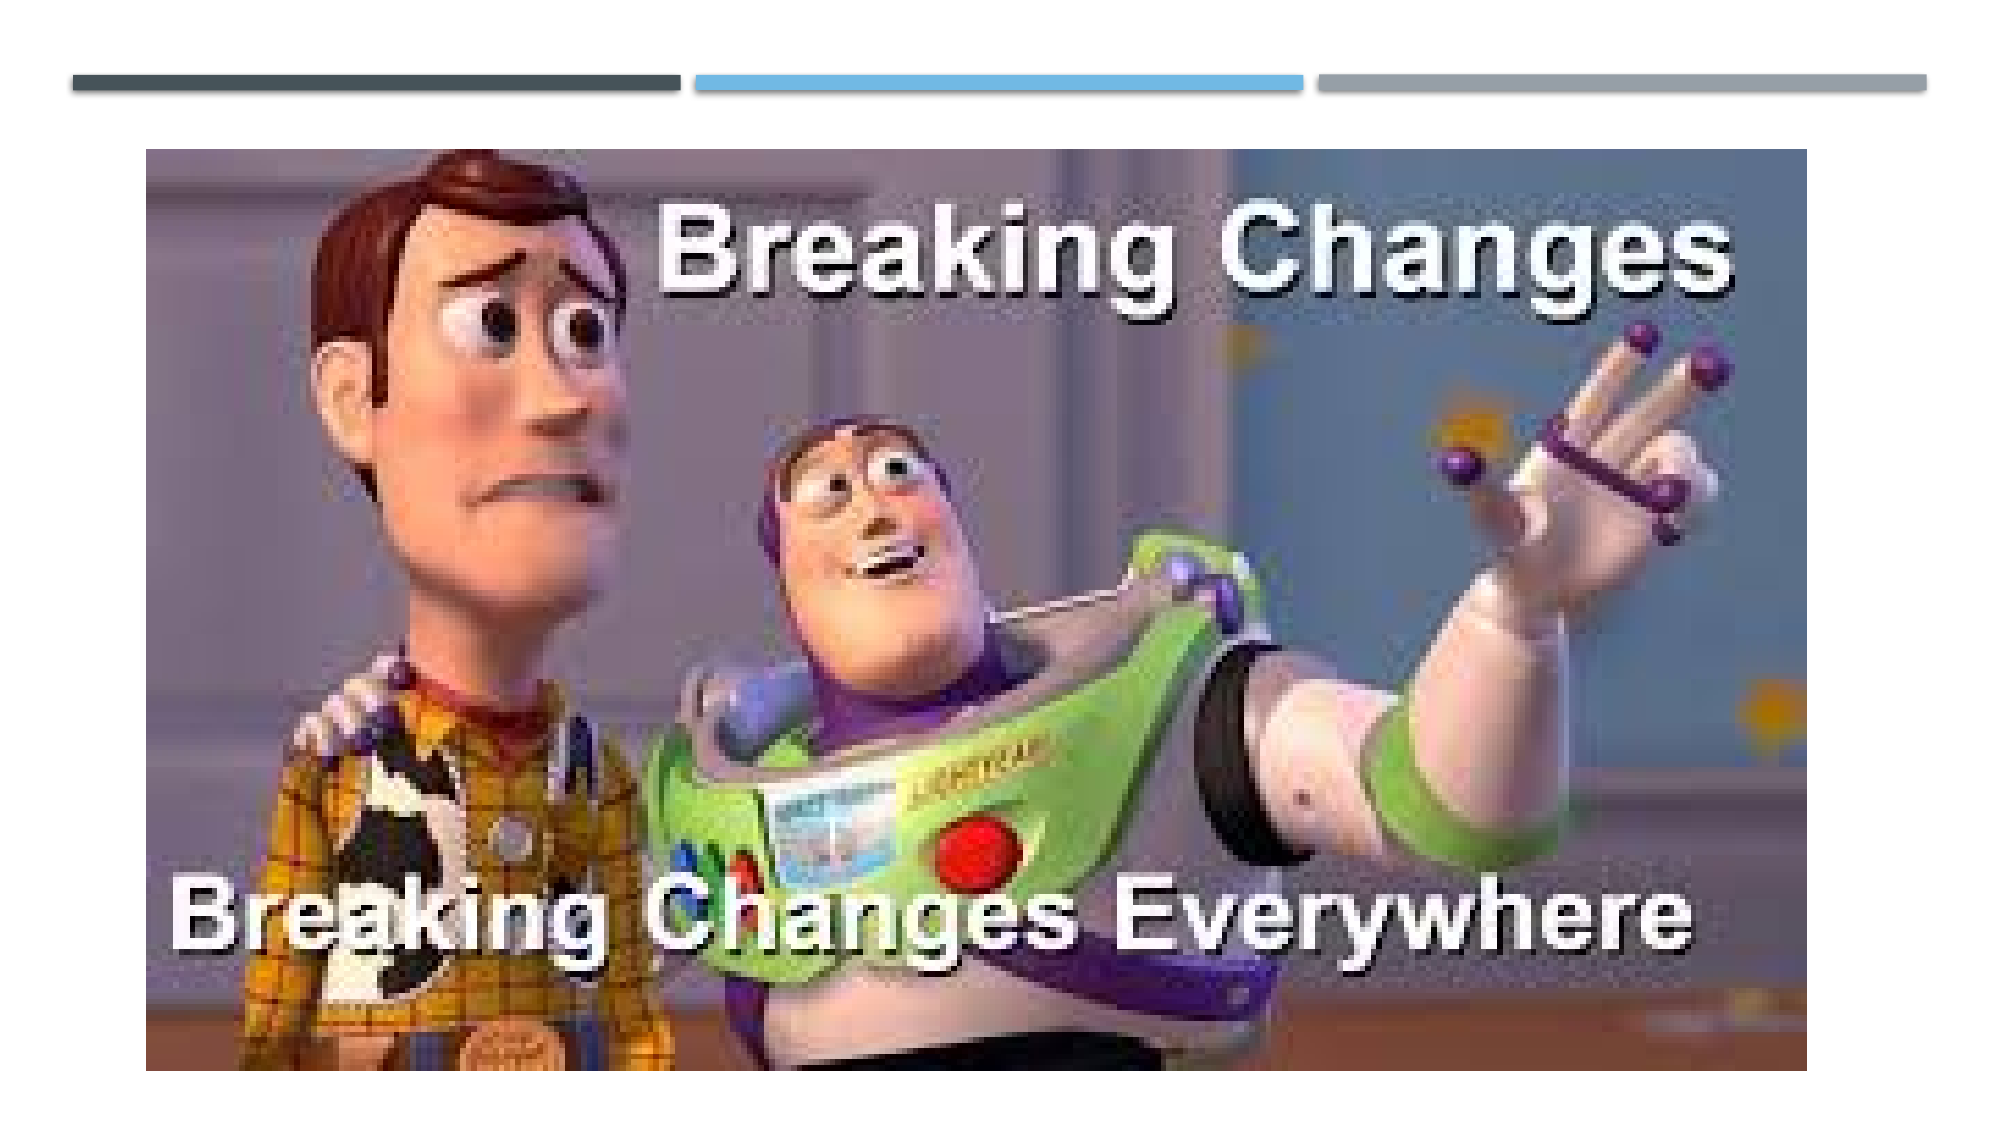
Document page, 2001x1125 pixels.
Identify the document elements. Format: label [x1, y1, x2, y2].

picture [146, 149, 1808, 1072]
